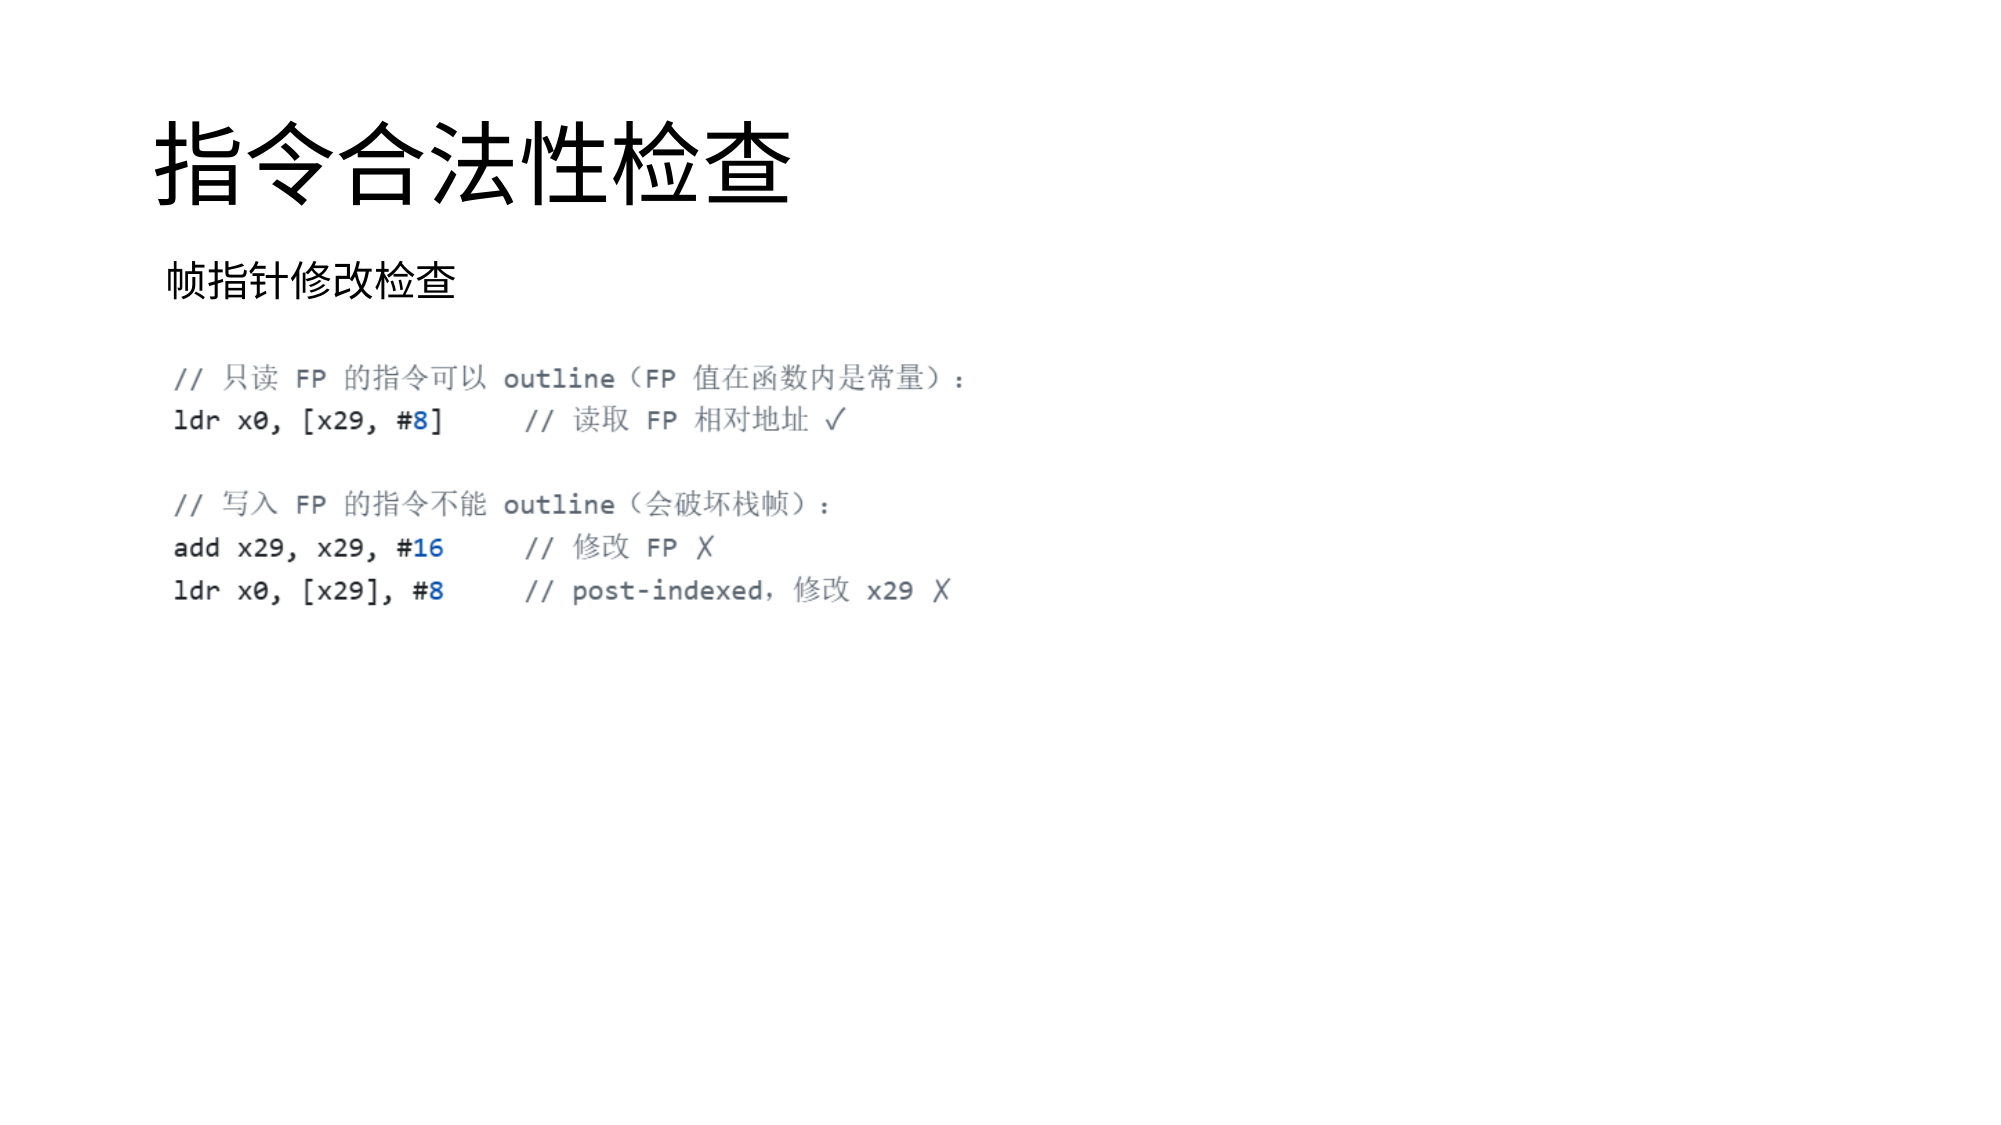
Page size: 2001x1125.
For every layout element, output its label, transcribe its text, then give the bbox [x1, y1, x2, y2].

text_box 帧指针修改检查 [150, 247, 818, 313]
picture [148, 345, 971, 634]
title 指令合法性检查 [137, 59, 1863, 278]
